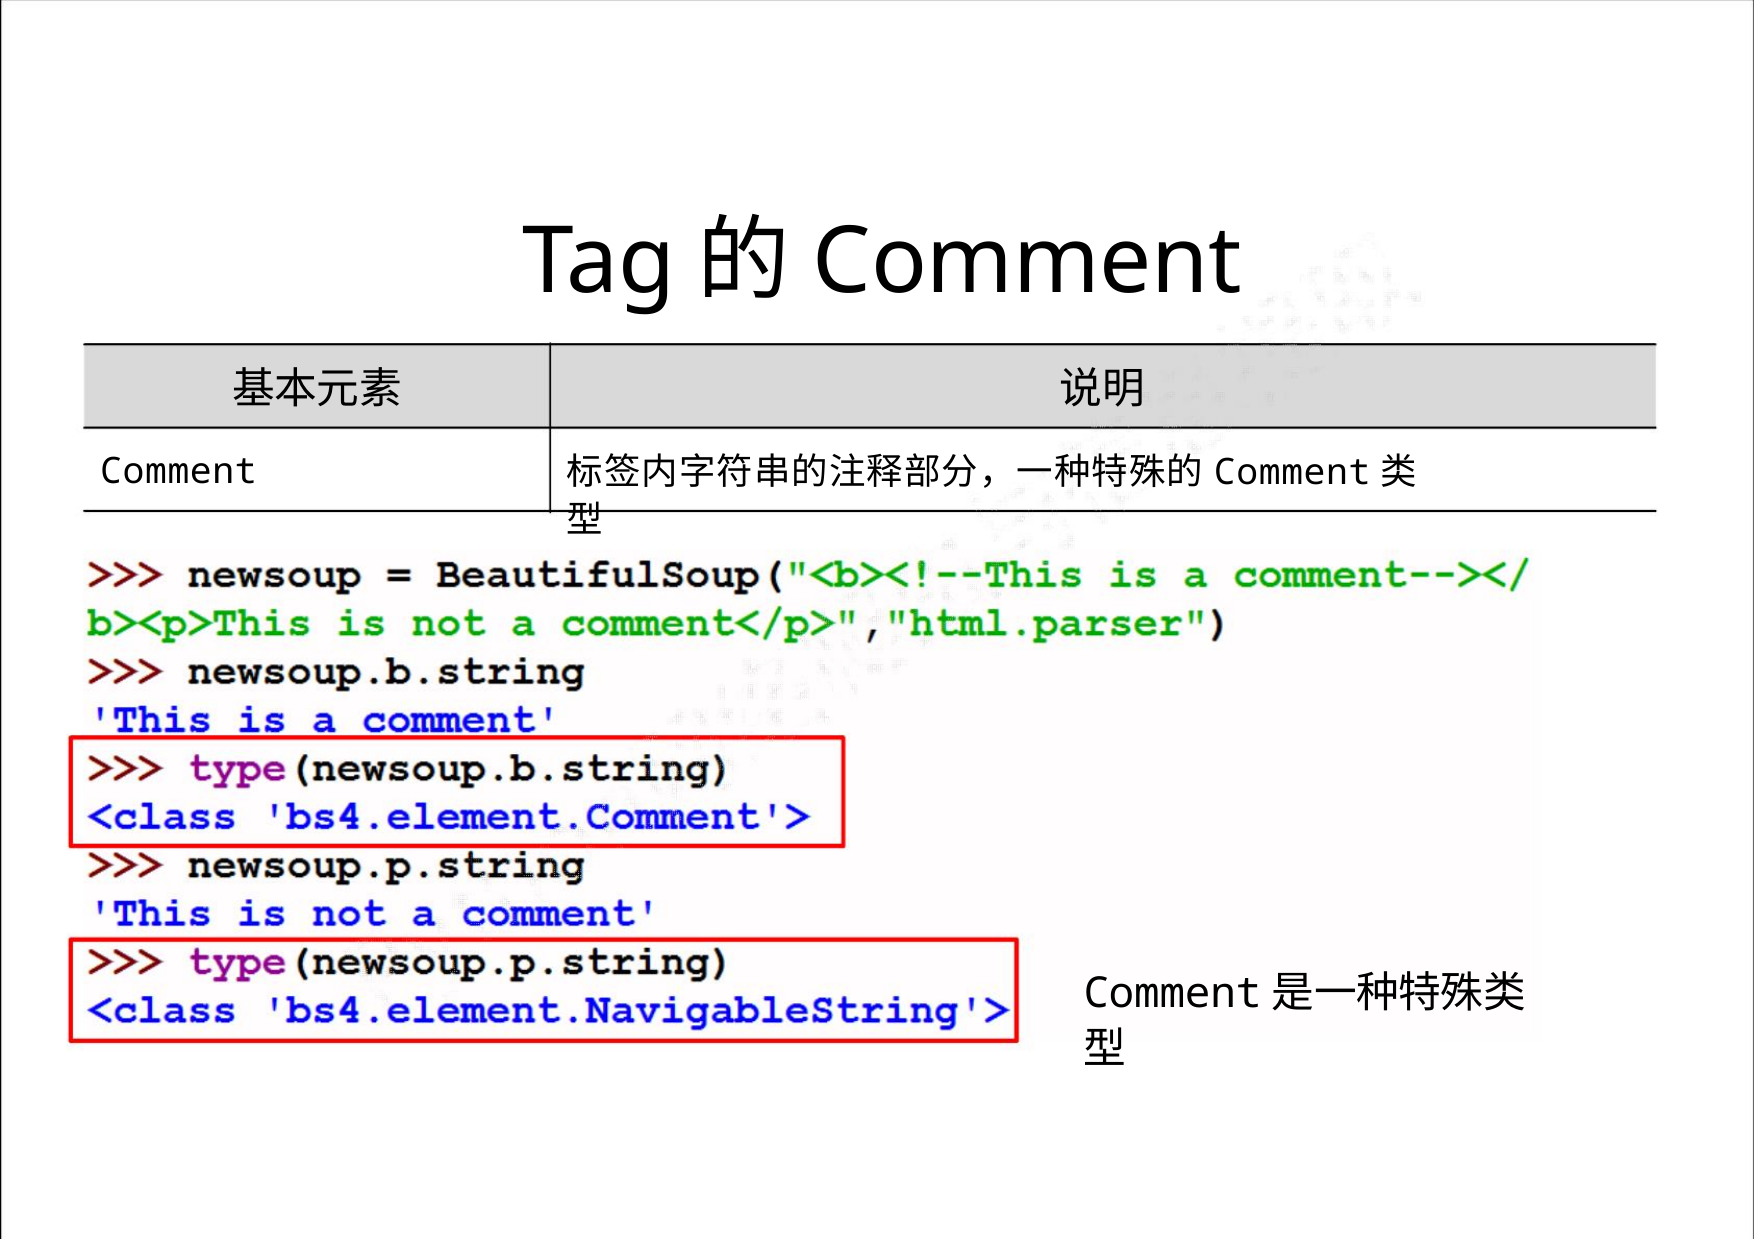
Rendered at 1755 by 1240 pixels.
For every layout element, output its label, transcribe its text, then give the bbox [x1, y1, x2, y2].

text_box 基本元素 [232, 356, 427, 413]
text_box 标签内字符串的注释部分，一种特殊的Comment类型 [566, 443, 1448, 540]
text_box [0, 0, 1754, 1239]
text_box 说明 [1060, 356, 1170, 413]
text_box Comment [100, 448, 269, 492]
text_box Tag的Comment [522, 188, 1244, 311]
text_box Comment是一种特殊类型 [1083, 960, 1567, 1072]
